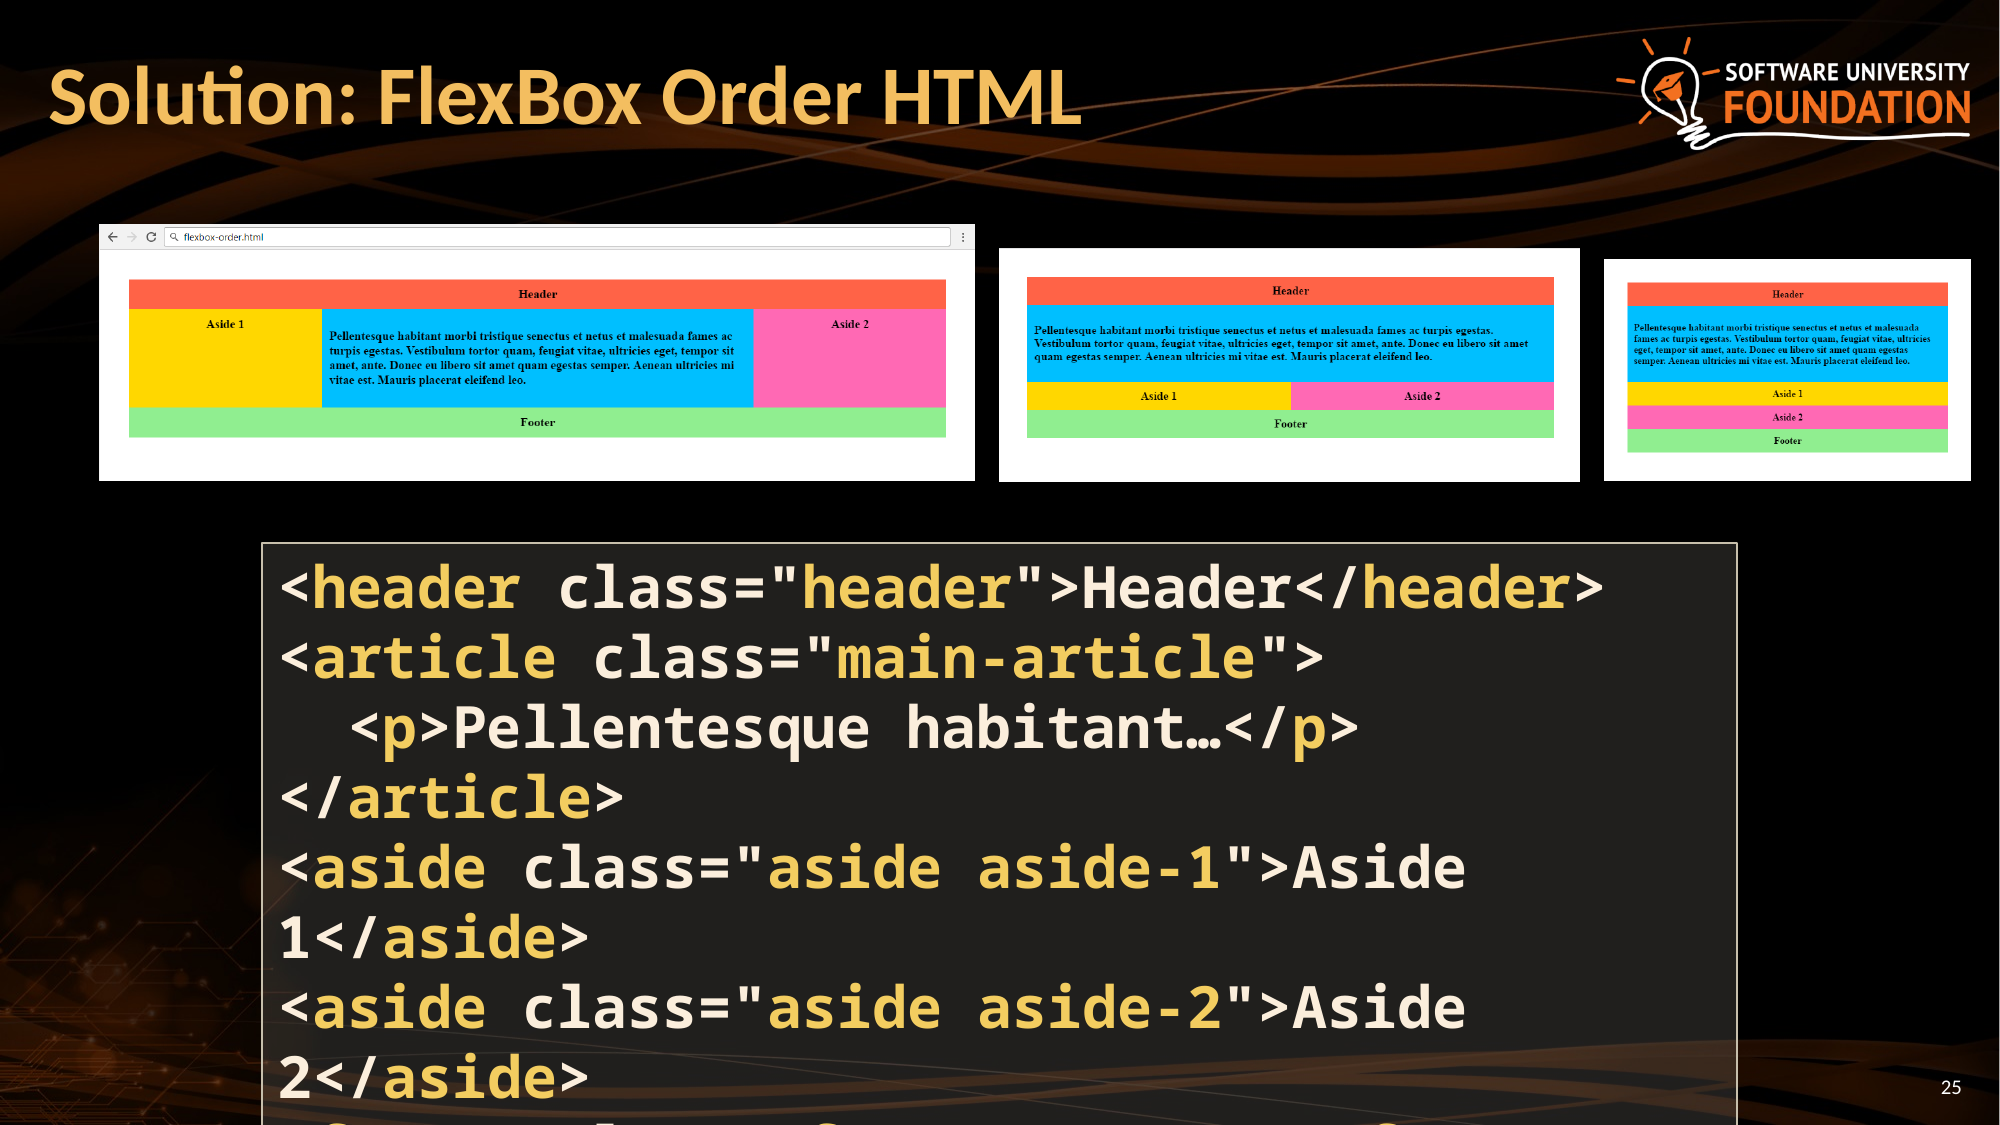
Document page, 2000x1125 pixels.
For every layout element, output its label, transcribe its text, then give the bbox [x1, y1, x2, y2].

slide_number 25 [1897, 1070, 1968, 1103]
text_box <header class="header">Header</header> <article class="main-article"> <p>Pellentesque habitant…</p> </article> <aside class="aside aside-1">Aside 1</aside> <aside class="aside aside-2">Aside 2</aside> <footer class="footer">Footer</footer> [262, 543, 1738, 1125]
picture [0, 0, 2000, 1125]
title Solution: FlexBox Order HTML [30, 6, 1602, 189]
